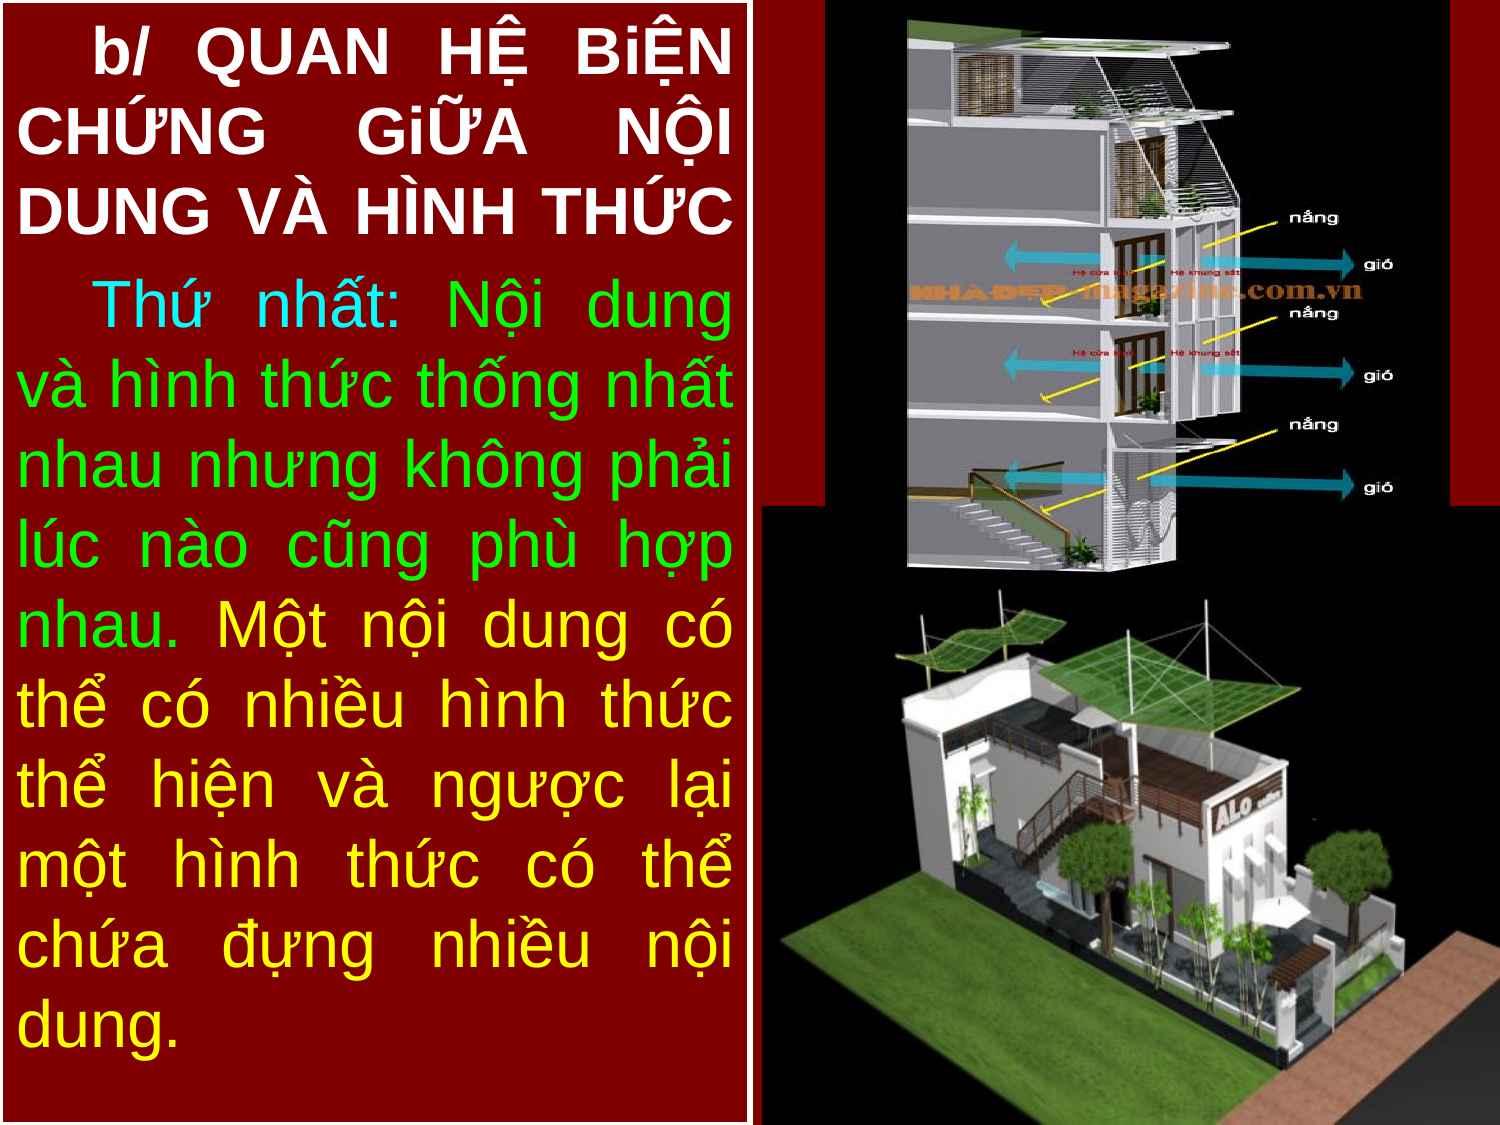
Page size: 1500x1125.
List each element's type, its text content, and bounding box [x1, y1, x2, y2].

picture [762, 0, 1500, 1125]
list b/ QUAN HỆ BiỆN CHỨNG GiỮA NỘI DUNG VÀ HÌNH THỨC Thứ nhất: Nội dung và hình thức thống nhất nhau nhưng không phải lúc nào cũng phù hợp nhau. Một nội dung có thể có nhiều hình thức thể hiện và ngược lại một hình thức có thể chứa đựng nhiều nội dung. [0, 0, 750, 1125]
